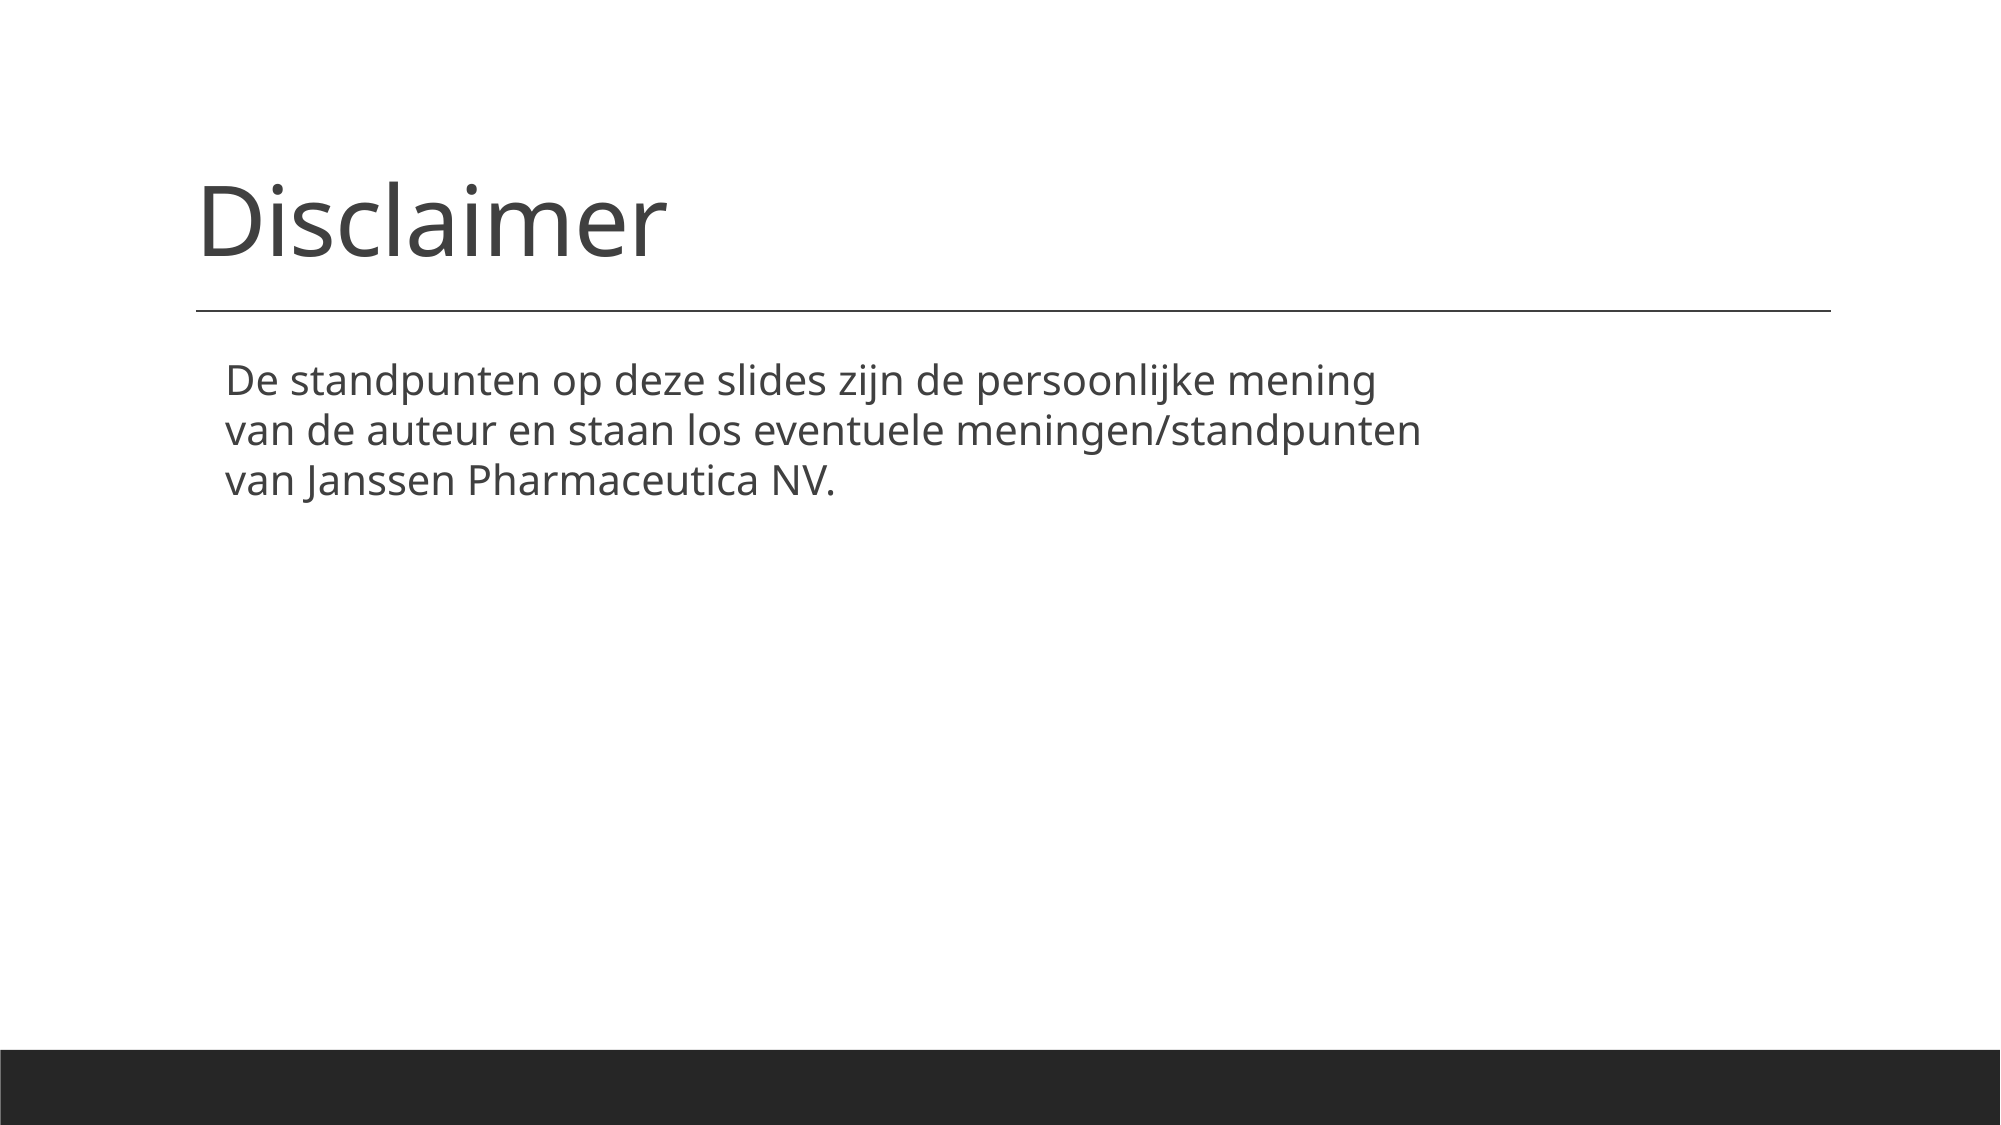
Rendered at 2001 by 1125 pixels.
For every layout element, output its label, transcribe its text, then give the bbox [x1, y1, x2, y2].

text_box De standpunten op deze slides zijn de persoonlijke mening van de auteur en staan los eventuele meningen/standpunten van Janssen Pharmaceutica NV. [192, 345, 1444, 963]
title Disclaimer [180, 47, 1830, 285]
